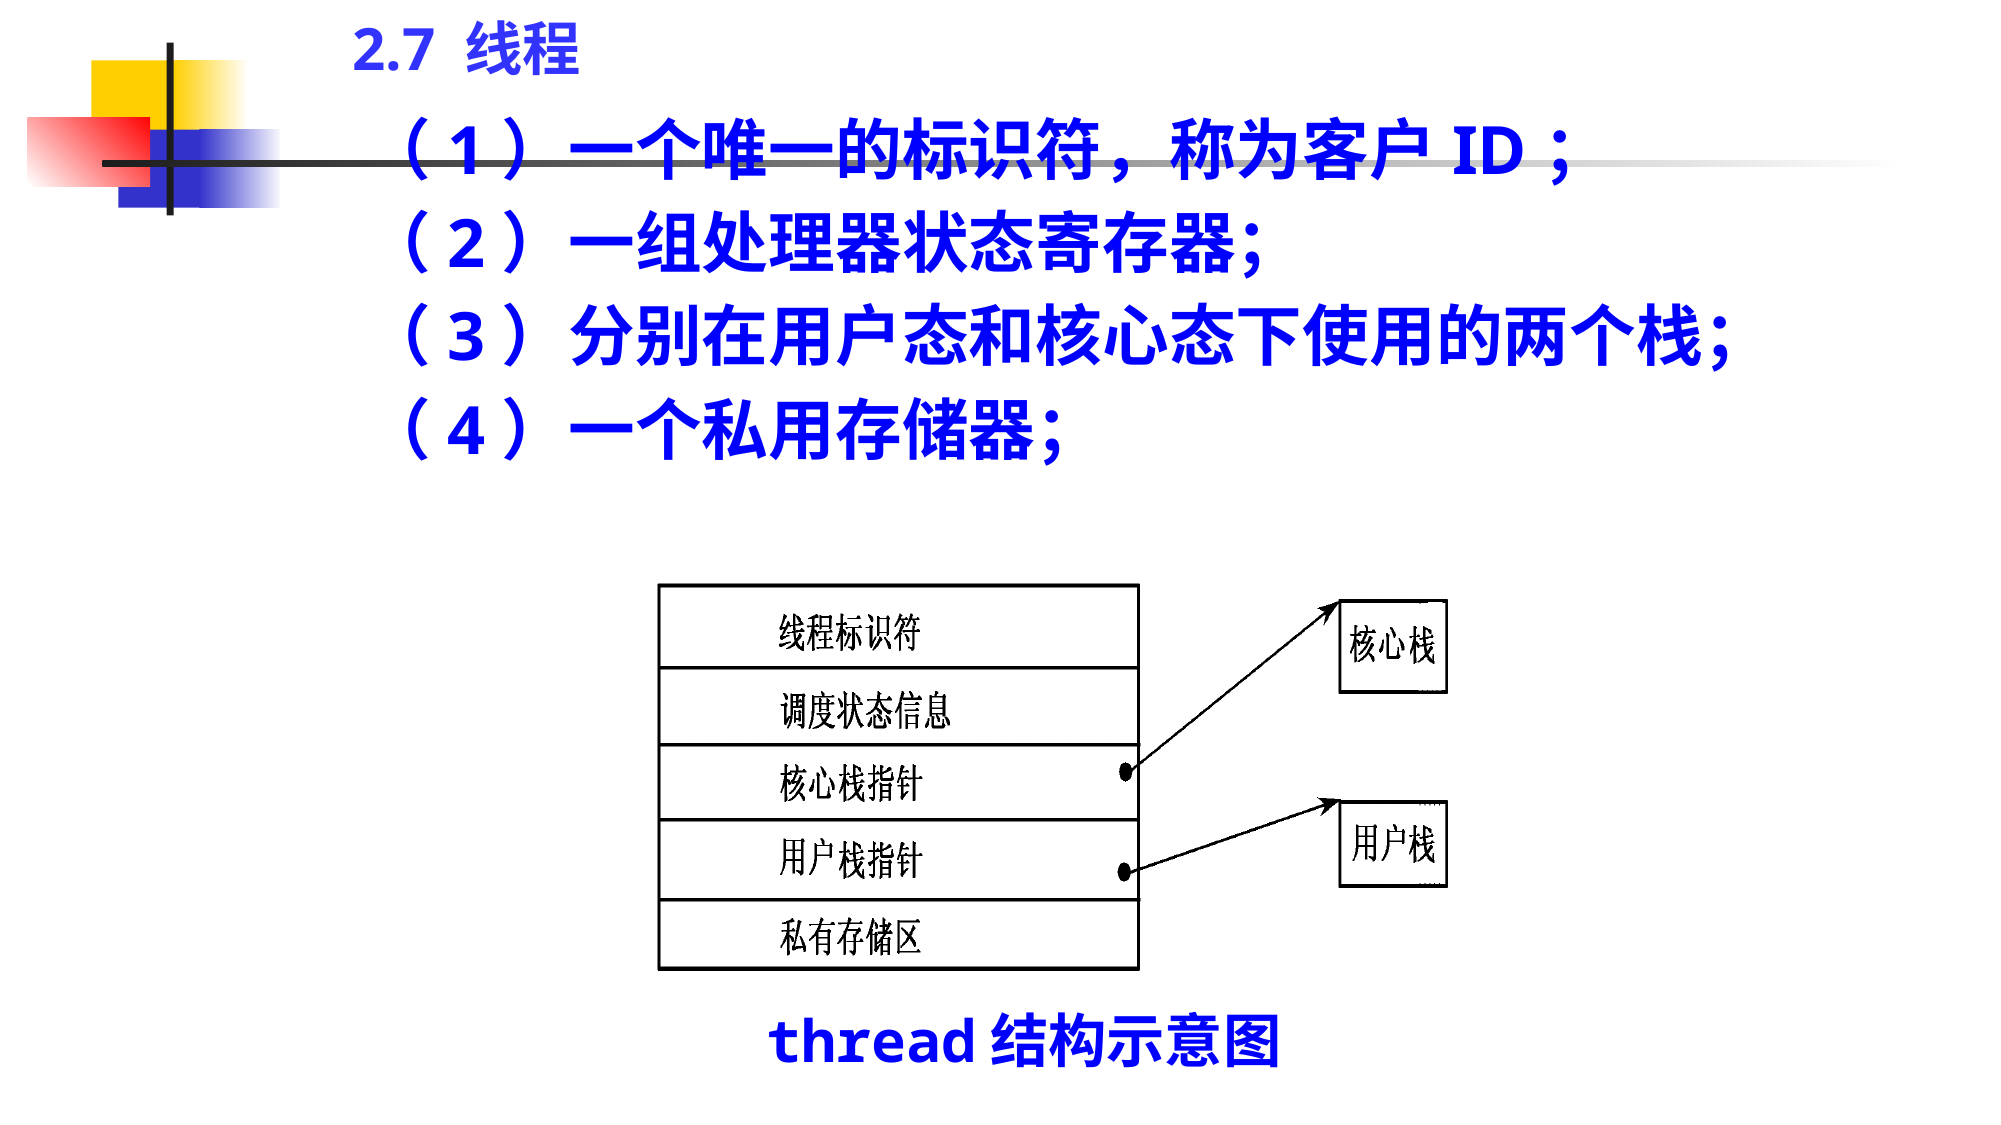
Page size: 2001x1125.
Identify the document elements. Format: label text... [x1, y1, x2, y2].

text_box 2.7 线程 [337, 4, 1189, 90]
picture [640, 561, 1551, 988]
text_box thread结构示意图 [716, 997, 1604, 1082]
text_box （1）一个唯一的标识符，称为客户ID； （2）一组处理器状态寄存器； （3）分别在用户态和核心态下使用的两个栈； （4）一个私用存储器； [349, 99, 1700, 475]
